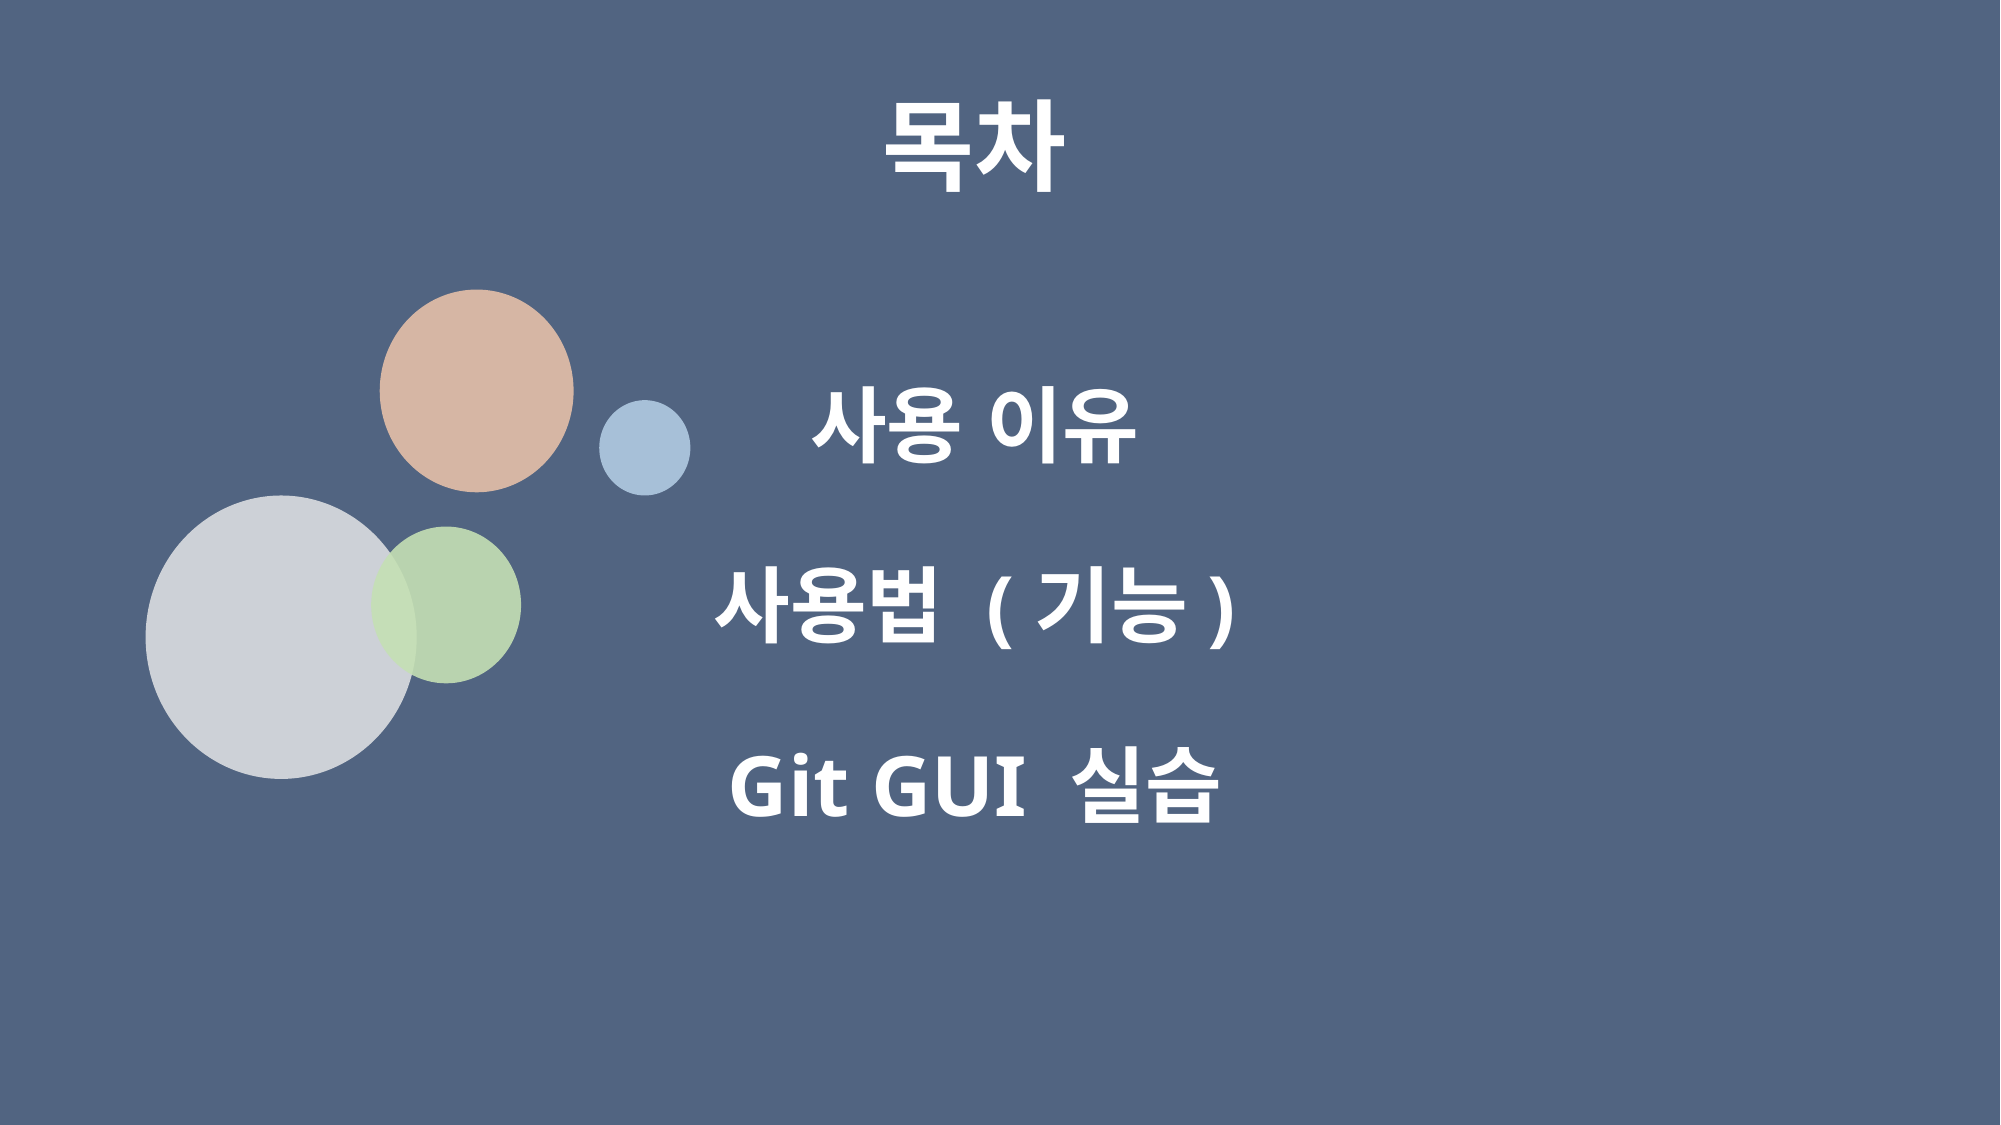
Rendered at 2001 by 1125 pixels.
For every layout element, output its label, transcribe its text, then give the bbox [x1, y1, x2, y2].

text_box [145, 289, 691, 779]
title 목차 사용 이유 사용법 (기능) Git GUI 실습 [225, 660, 1725, 842]
